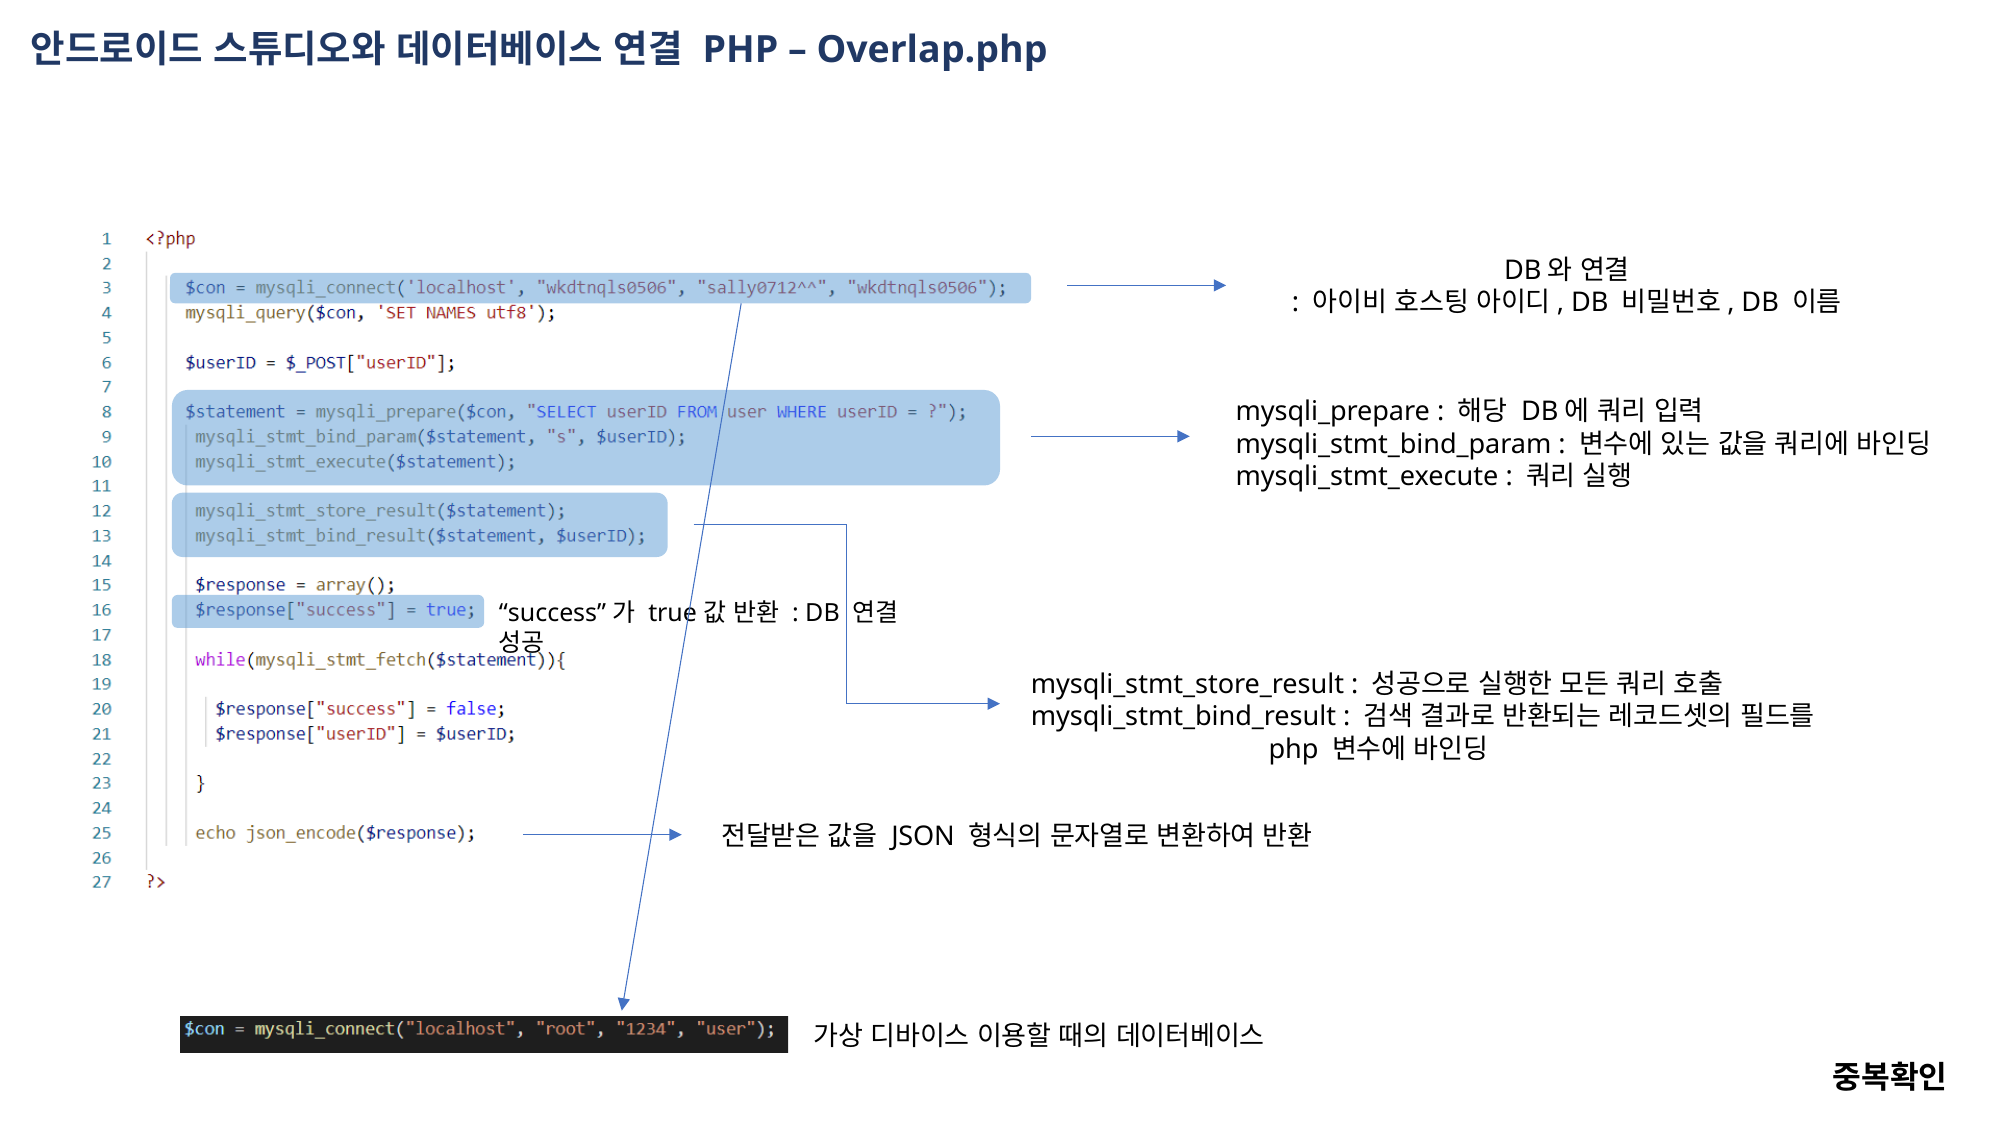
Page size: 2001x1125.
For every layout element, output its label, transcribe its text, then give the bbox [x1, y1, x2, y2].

picture [179, 1016, 789, 1053]
text_box 안드로이드 스튜디오와 데이터베이스 연결 PHP – Overlap.php [15, 17, 1701, 78]
text_box 중복확인 [1817, 1049, 2000, 1102]
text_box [742, 524, 1000, 704]
text_box mysqli_stmt_store_result : 성공으로 실행한 모든 쿼리 호출 mysqli_stmt_bind_result : 검색 결과로 반환되는 레코드셋의 필드를 php 변수에 바인딩 [1032, 658, 1920, 804]
text_box 전달받은 값을 JSON 형식의 문자열로 변환하여 반환 [1032, 810, 1489, 858]
text_box 가상 디바이스 이용할 때의 데이터베이스 [798, 1010, 1581, 1058]
text_box DB와 연결 : 아이비 호스팅 아이디, DB 비밀번호, DB 이름 [1240, 244, 1894, 325]
text_box mysqli_prepare : 해당 DB에 쿼리 입력 mysqli_stmt_bind_param : 변수에 있는 값을 쿼리에 바인딩 mysqli_stmt_execute : 쿼리 실행 [1220, 386, 1986, 499]
picture [65, 226, 1032, 899]
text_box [621, 303, 742, 1011]
